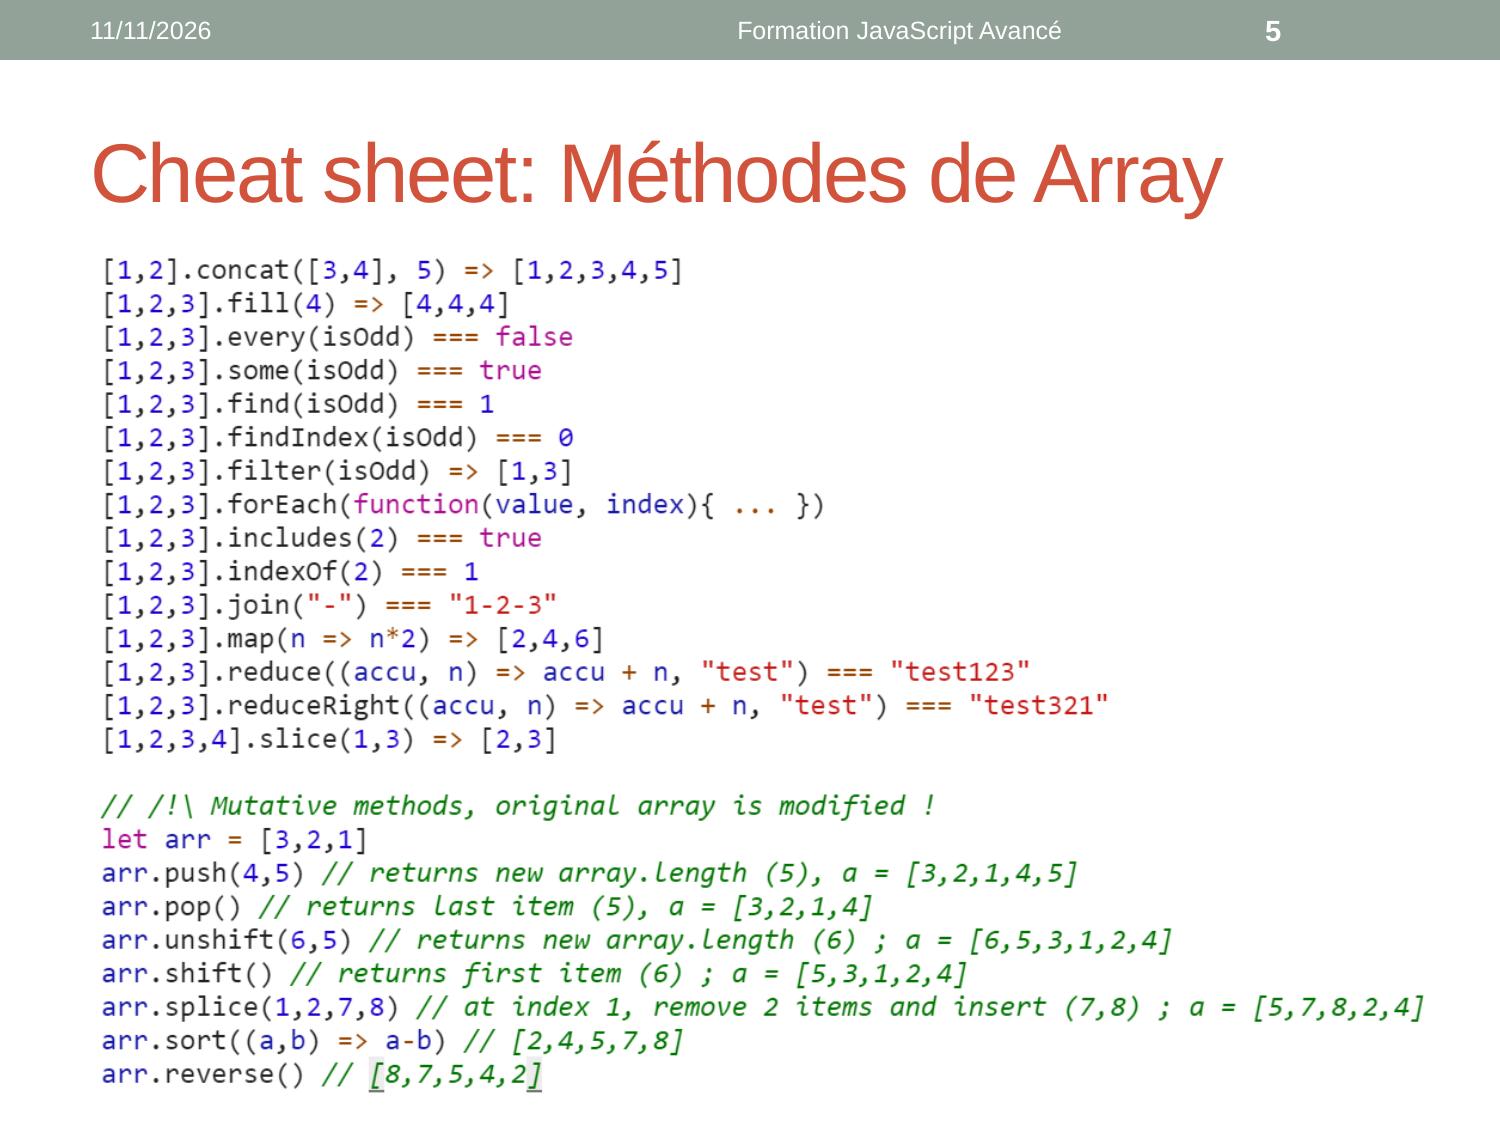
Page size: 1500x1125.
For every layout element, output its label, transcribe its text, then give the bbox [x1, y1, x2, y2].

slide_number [75, 3, 550, 57]
slide_number 5 [1250, 3, 1425, 57]
title Cheat sheet: Méthodes de Array [75, 87, 1425, 250]
footer Formation JavaScript Avancé [562, 3, 1238, 57]
picture [88, 243, 1449, 1114]
